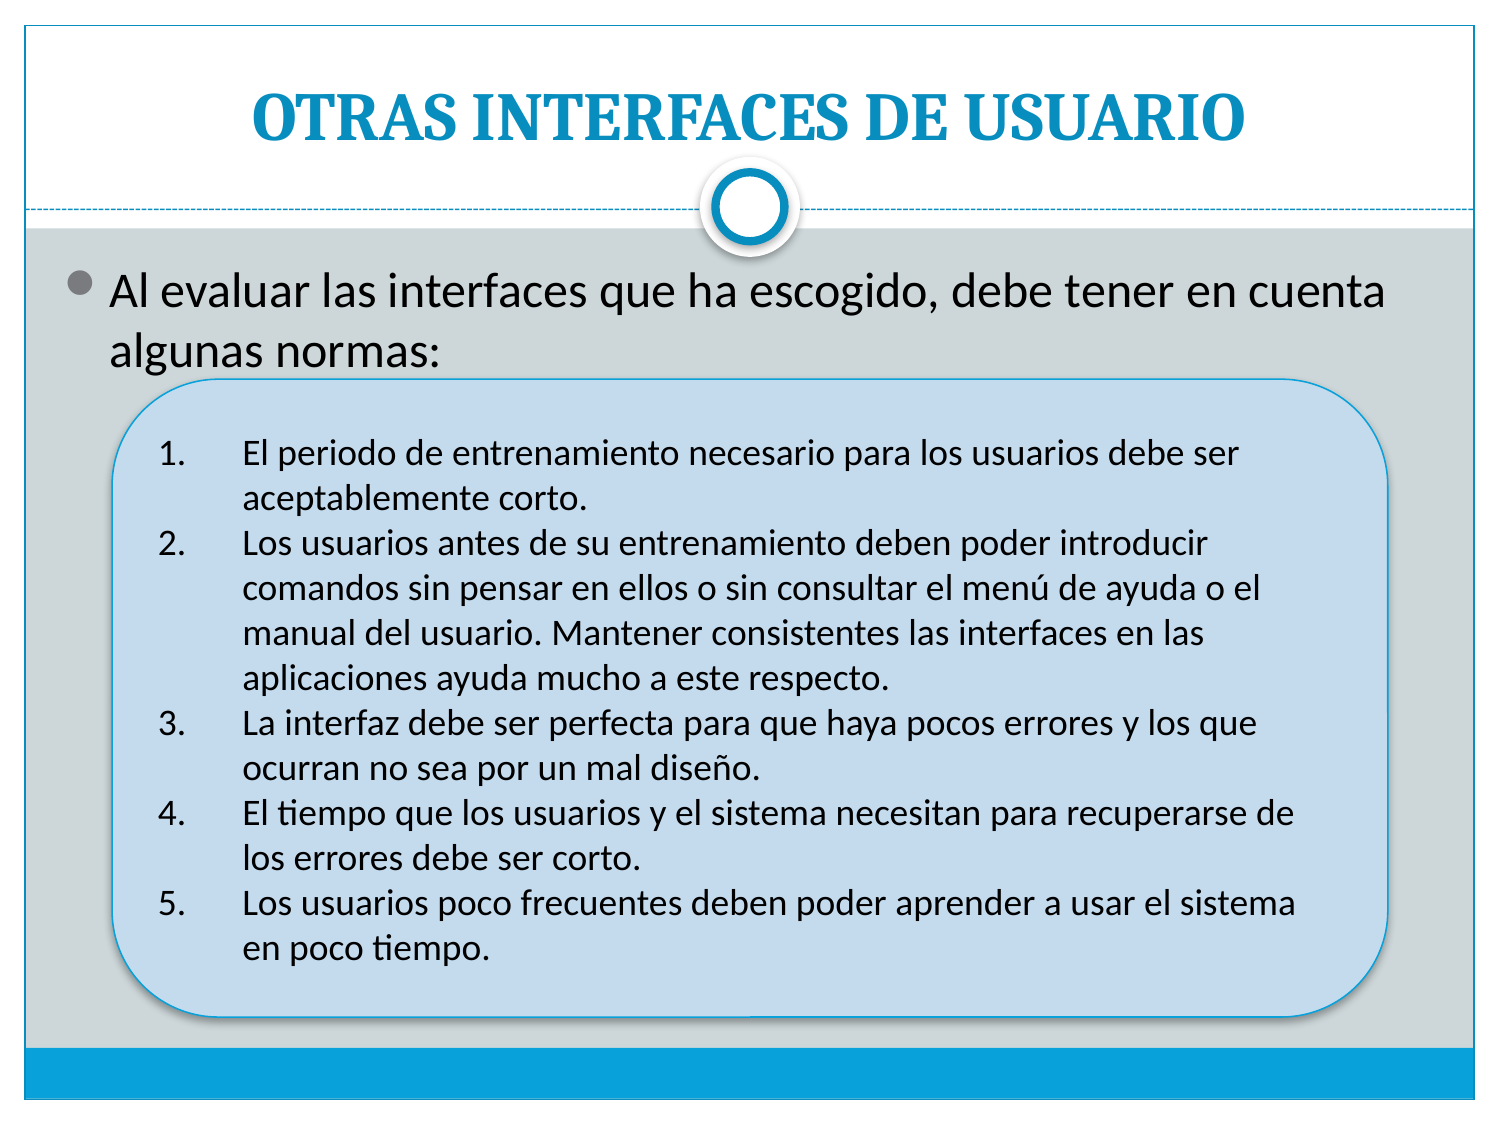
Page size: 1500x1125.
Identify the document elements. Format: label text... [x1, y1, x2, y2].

text_box El periodo de entrenamiento necesario para los usuarios debe ser aceptablemente corto. Los usuarios antes de su entrenamiento deben poder introducir comandos sin pensar en ellos o sin consultar el menú de ayuda o el manual del usuario. Mantener consistentes las interfaces en las aplicaciones ayuda mucho a este respecto. La interfaz debe ser perfecta para que haya pocos errores y los que ocurran no sea por un mal diseño. El tiempo que los usuarios y el sistema necesitan para recuperarse de los errores debe ser corto. Los usuarios poco frecuentes deben poder aprender a usar el sistema en poco tiempo. [111, 378, 1389, 1018]
list Al evaluar las interfaces que ha escogido, debe tener en cuenta algunas normas: [49, 250, 1445, 1001]
title OTRAS INTERFACES DE USUARIO [49, 37, 1450, 162]
